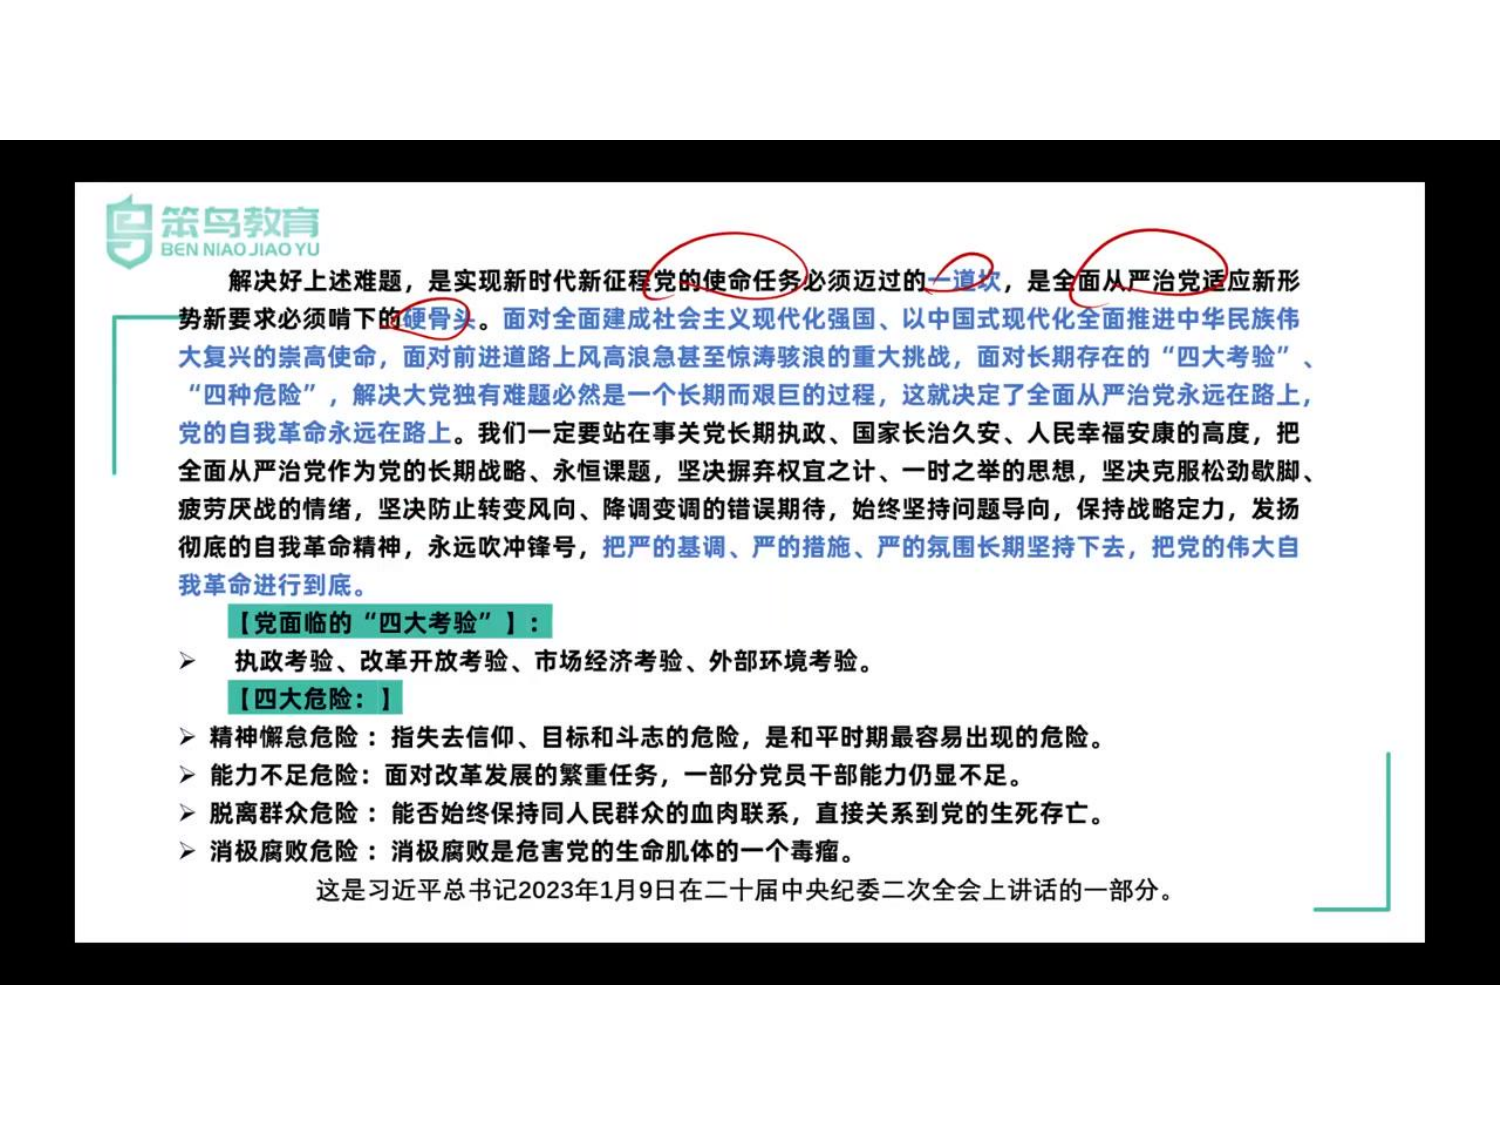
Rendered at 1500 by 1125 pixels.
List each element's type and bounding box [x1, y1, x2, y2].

picture [0, 140, 1500, 985]
